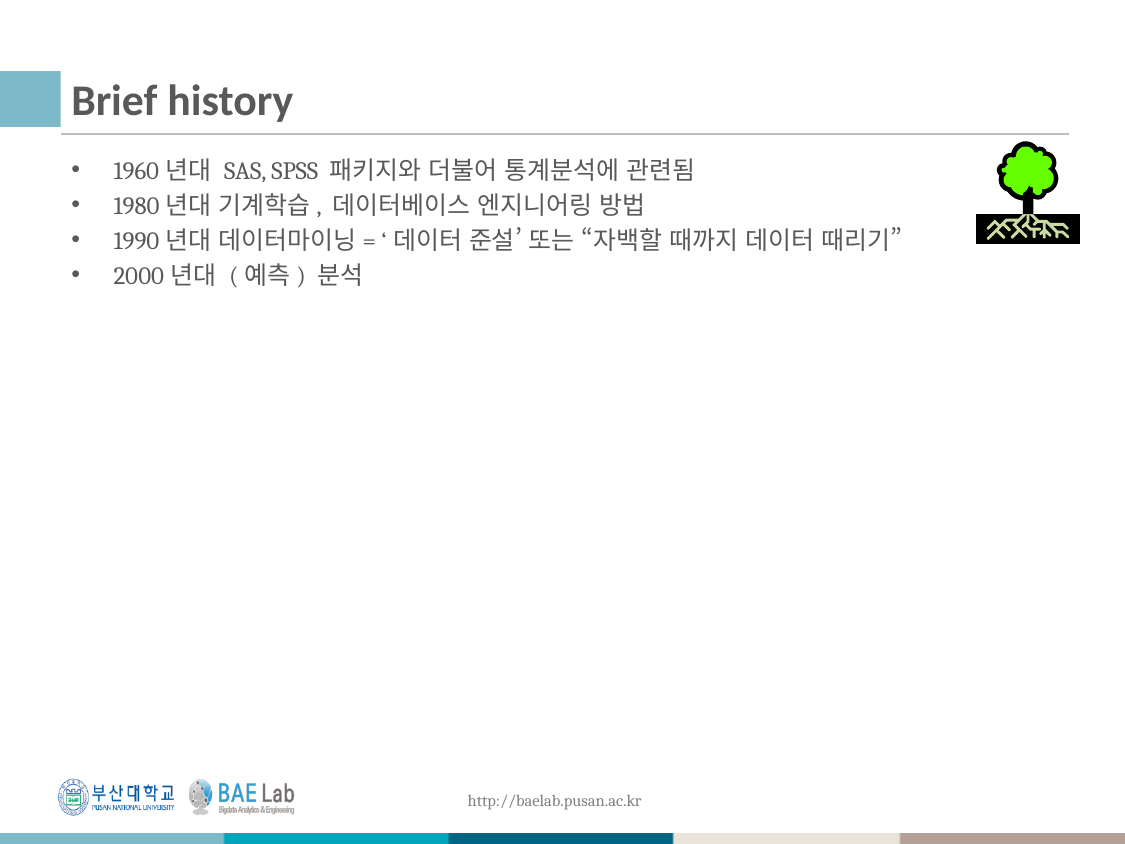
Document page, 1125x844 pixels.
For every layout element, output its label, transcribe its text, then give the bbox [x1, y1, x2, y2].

picture [673, 833, 1125, 844]
picture [975, 141, 1081, 245]
picture [0, 833, 448, 844]
list 1960년대 SAS, SPSS 패키지와 더불어 통계분석에 관련됨 1980년대 기계학습, 데이터베이스 엔지니어링 방법 1990년대 데이터마이닝= ‘데이터 준설’ 또는 “자백할 때까지 데이터 때리기” 2000년대 (예측) 분석 [56, 146, 1069, 754]
picture [55, 775, 175, 819]
title Brief history [56, 71, 1069, 125]
picture [186, 776, 300, 816]
